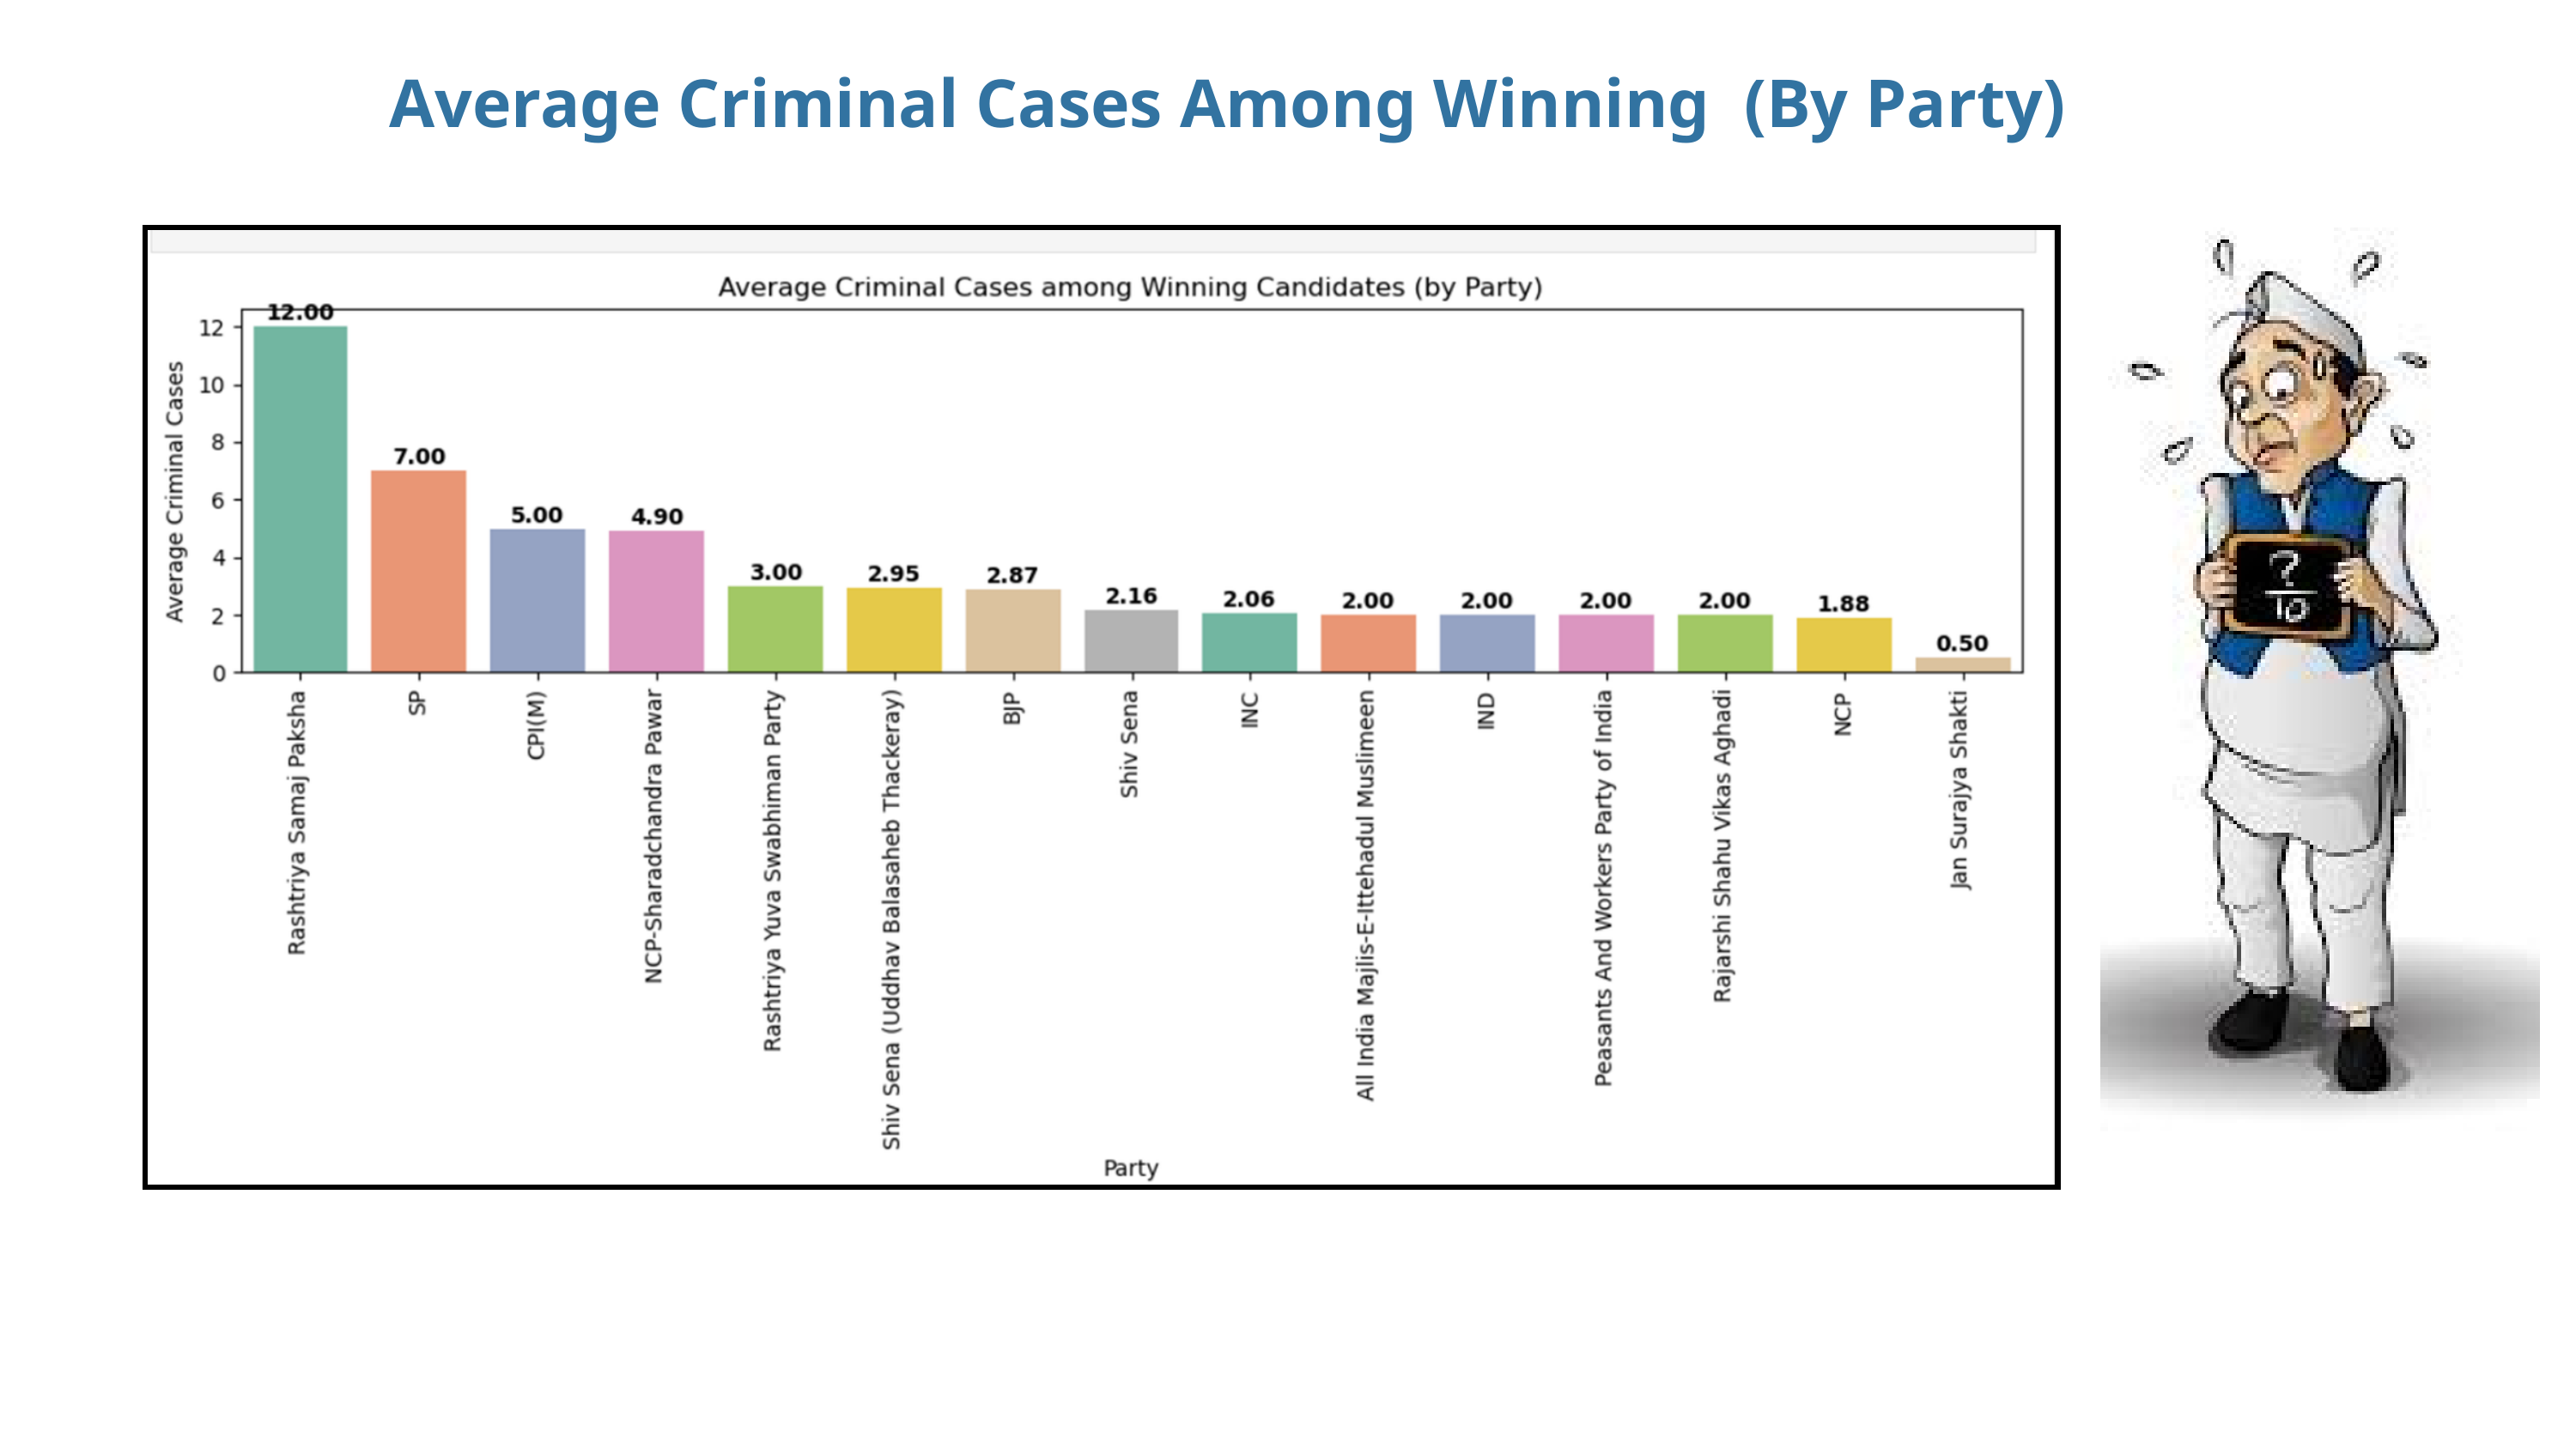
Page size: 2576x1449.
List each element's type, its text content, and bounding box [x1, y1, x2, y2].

text_box [2100, 227, 2540, 1136]
text_box Average Criminal Cases Among Winning (By Party) [319, 47, 2137, 141]
text_box [144, 227, 2058, 1188]
